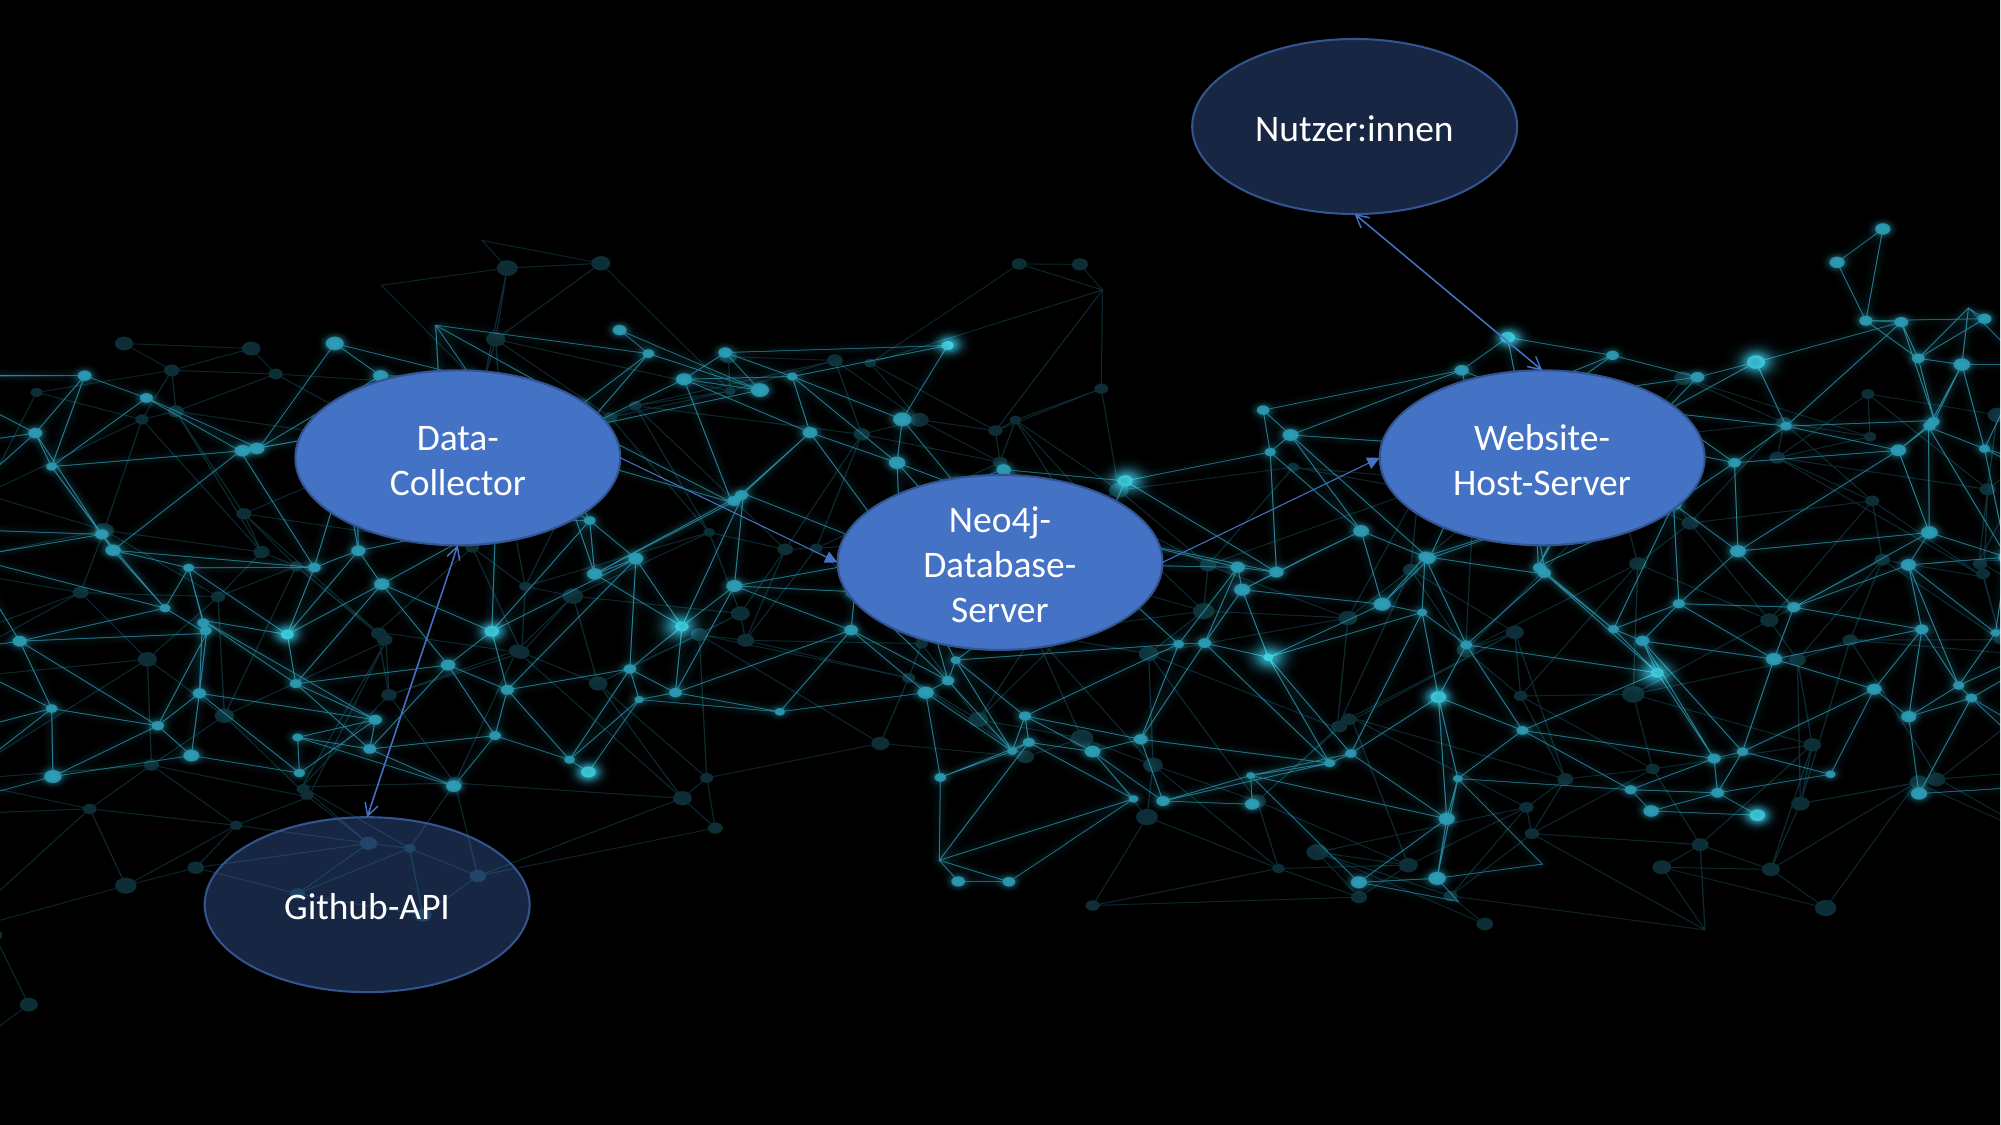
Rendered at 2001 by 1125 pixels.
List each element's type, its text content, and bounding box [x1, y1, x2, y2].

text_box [1162, 457, 1380, 563]
text_box Data-Collector [294, 369, 622, 547]
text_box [620, 457, 838, 563]
text_box Github-API [203, 816, 531, 994]
text_box Nutzer:innen [1191, 37, 1519, 216]
picture [0, 0, 2001, 1125]
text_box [1354, 213, 1543, 371]
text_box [367, 545, 458, 818]
text_box Neo4j-Database-Server [836, 473, 1164, 651]
text_box Website-Host-Server [1378, 369, 1706, 547]
